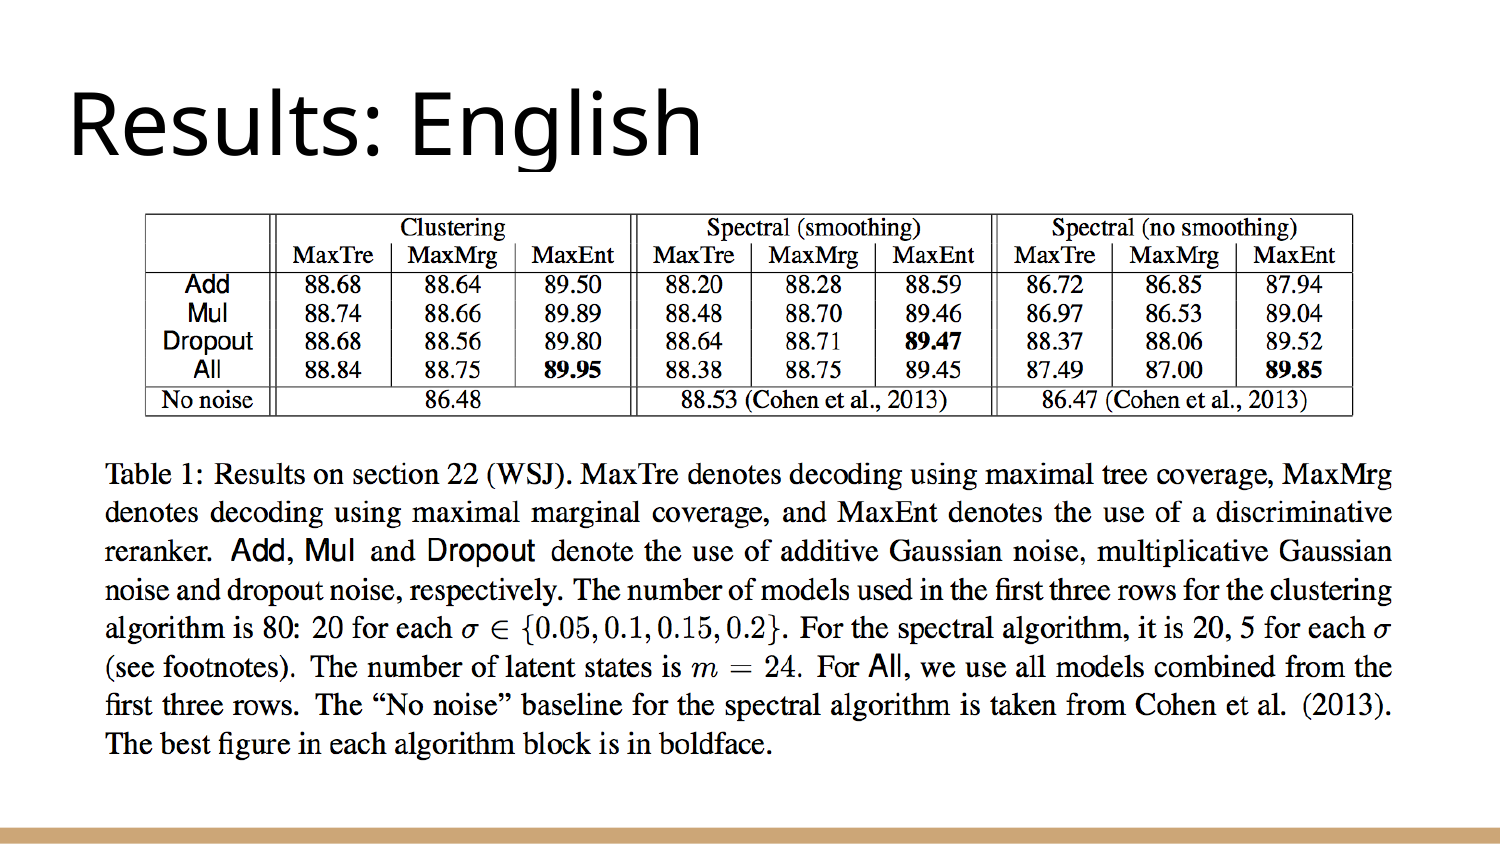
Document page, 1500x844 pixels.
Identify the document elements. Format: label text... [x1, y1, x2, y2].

title Results: English [51, 51, 1449, 189]
picture [59, 172, 1441, 780]
